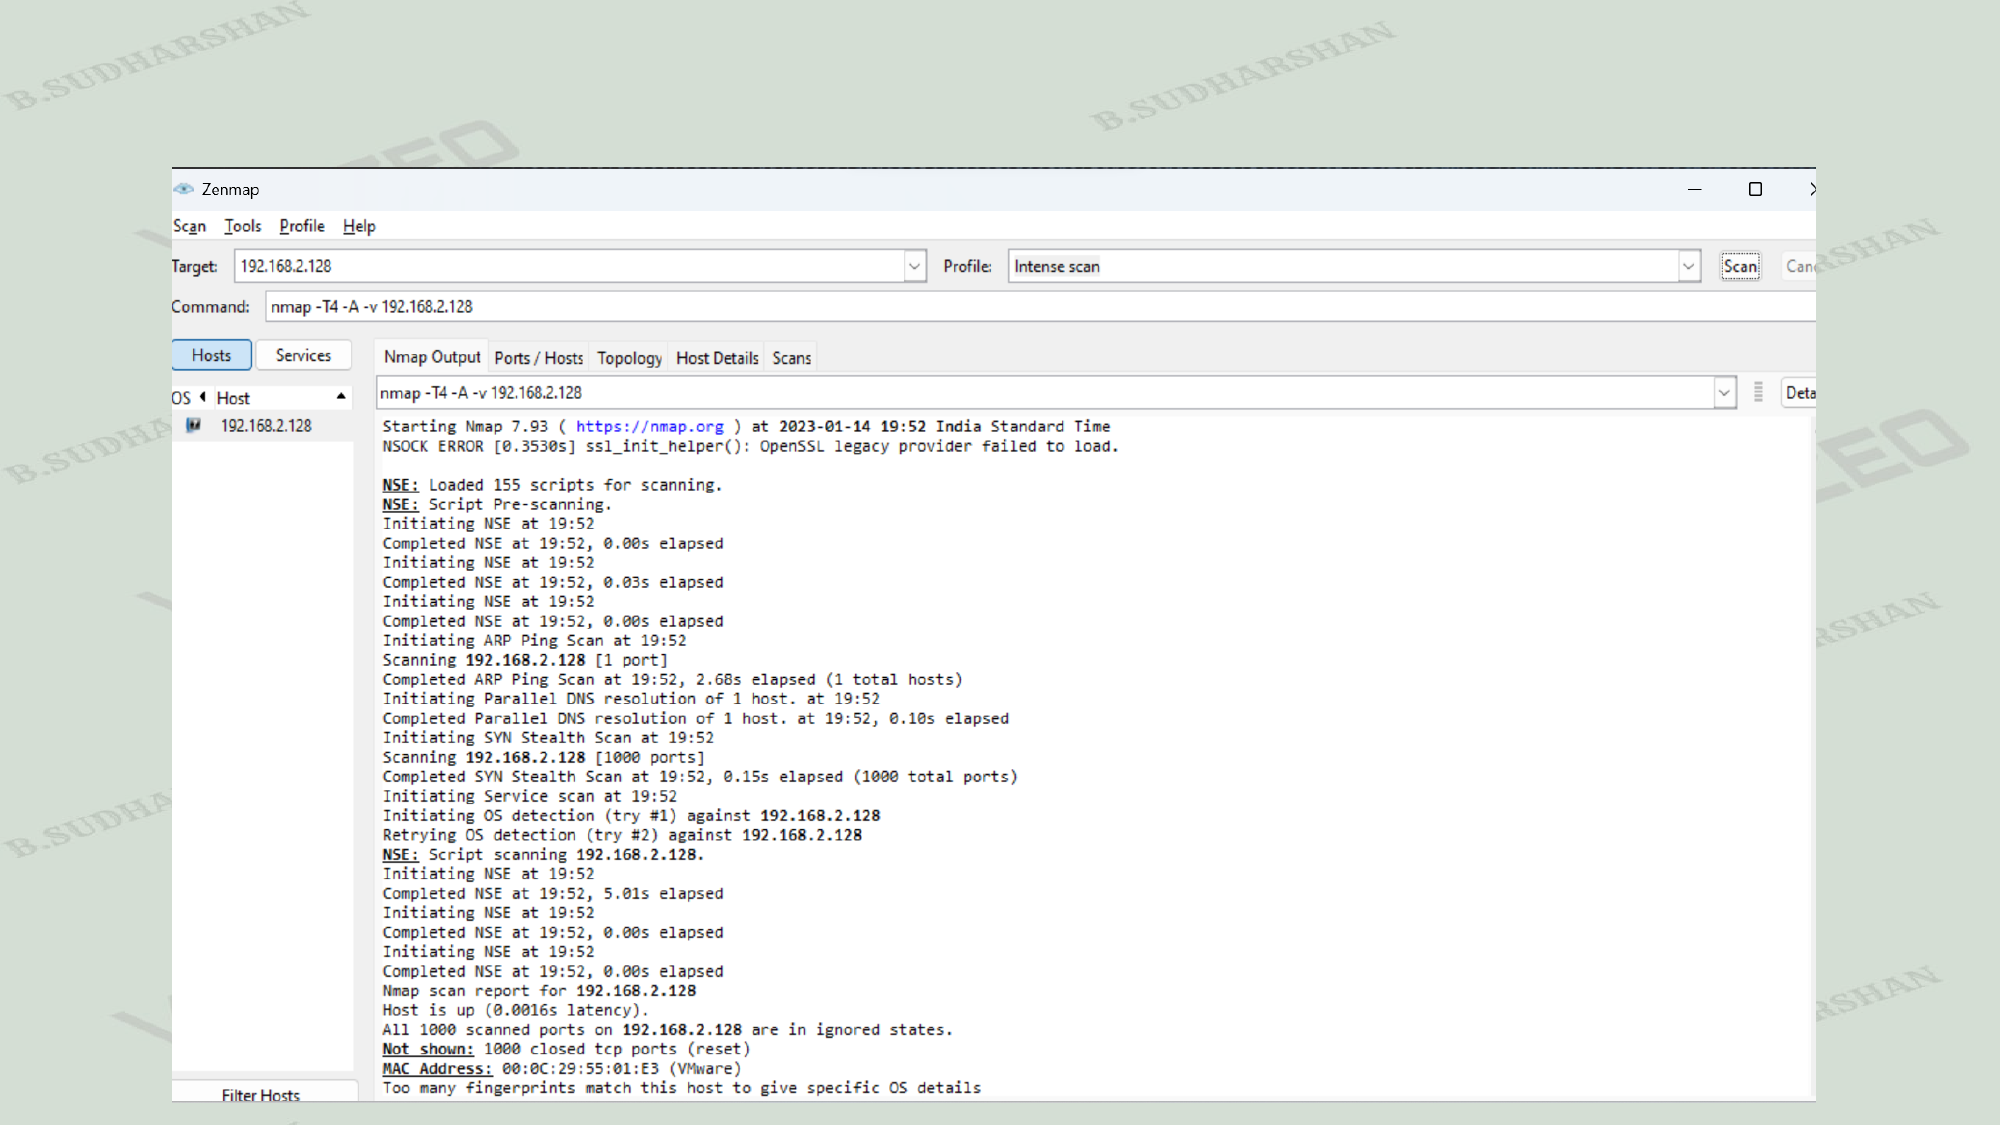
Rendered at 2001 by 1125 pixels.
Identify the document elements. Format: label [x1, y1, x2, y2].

picture [172, 167, 1816, 1103]
